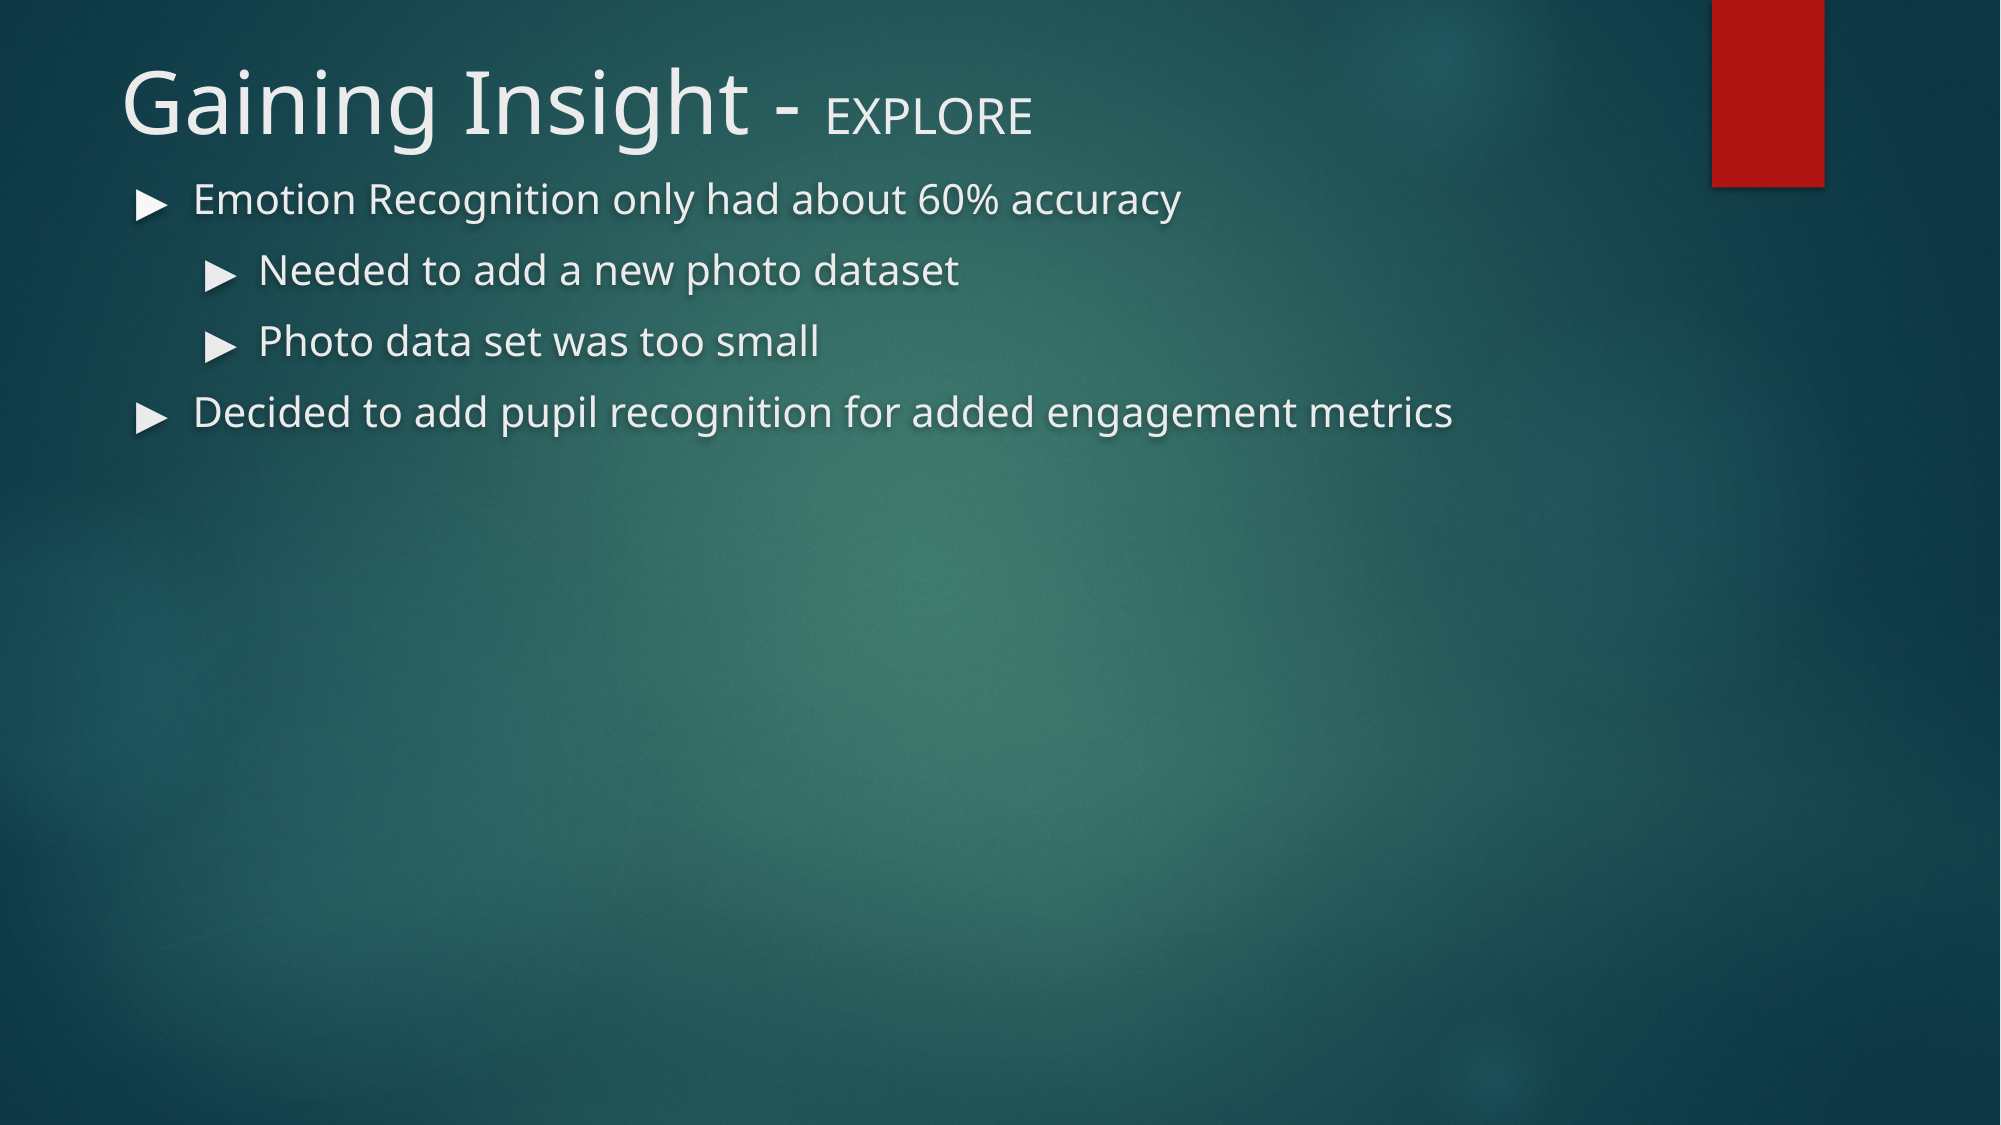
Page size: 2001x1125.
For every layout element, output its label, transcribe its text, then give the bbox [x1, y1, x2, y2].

list Emotion Recognition only had about 60% accuracy Needed to add a new photo dataset Photo data set was too small Decided to add pupil recognition for added engagement metrics [121, 165, 1634, 483]
picture [0, 0, 2001, 1125]
title Gaining Insight - EXPLORE [105, 39, 1649, 166]
